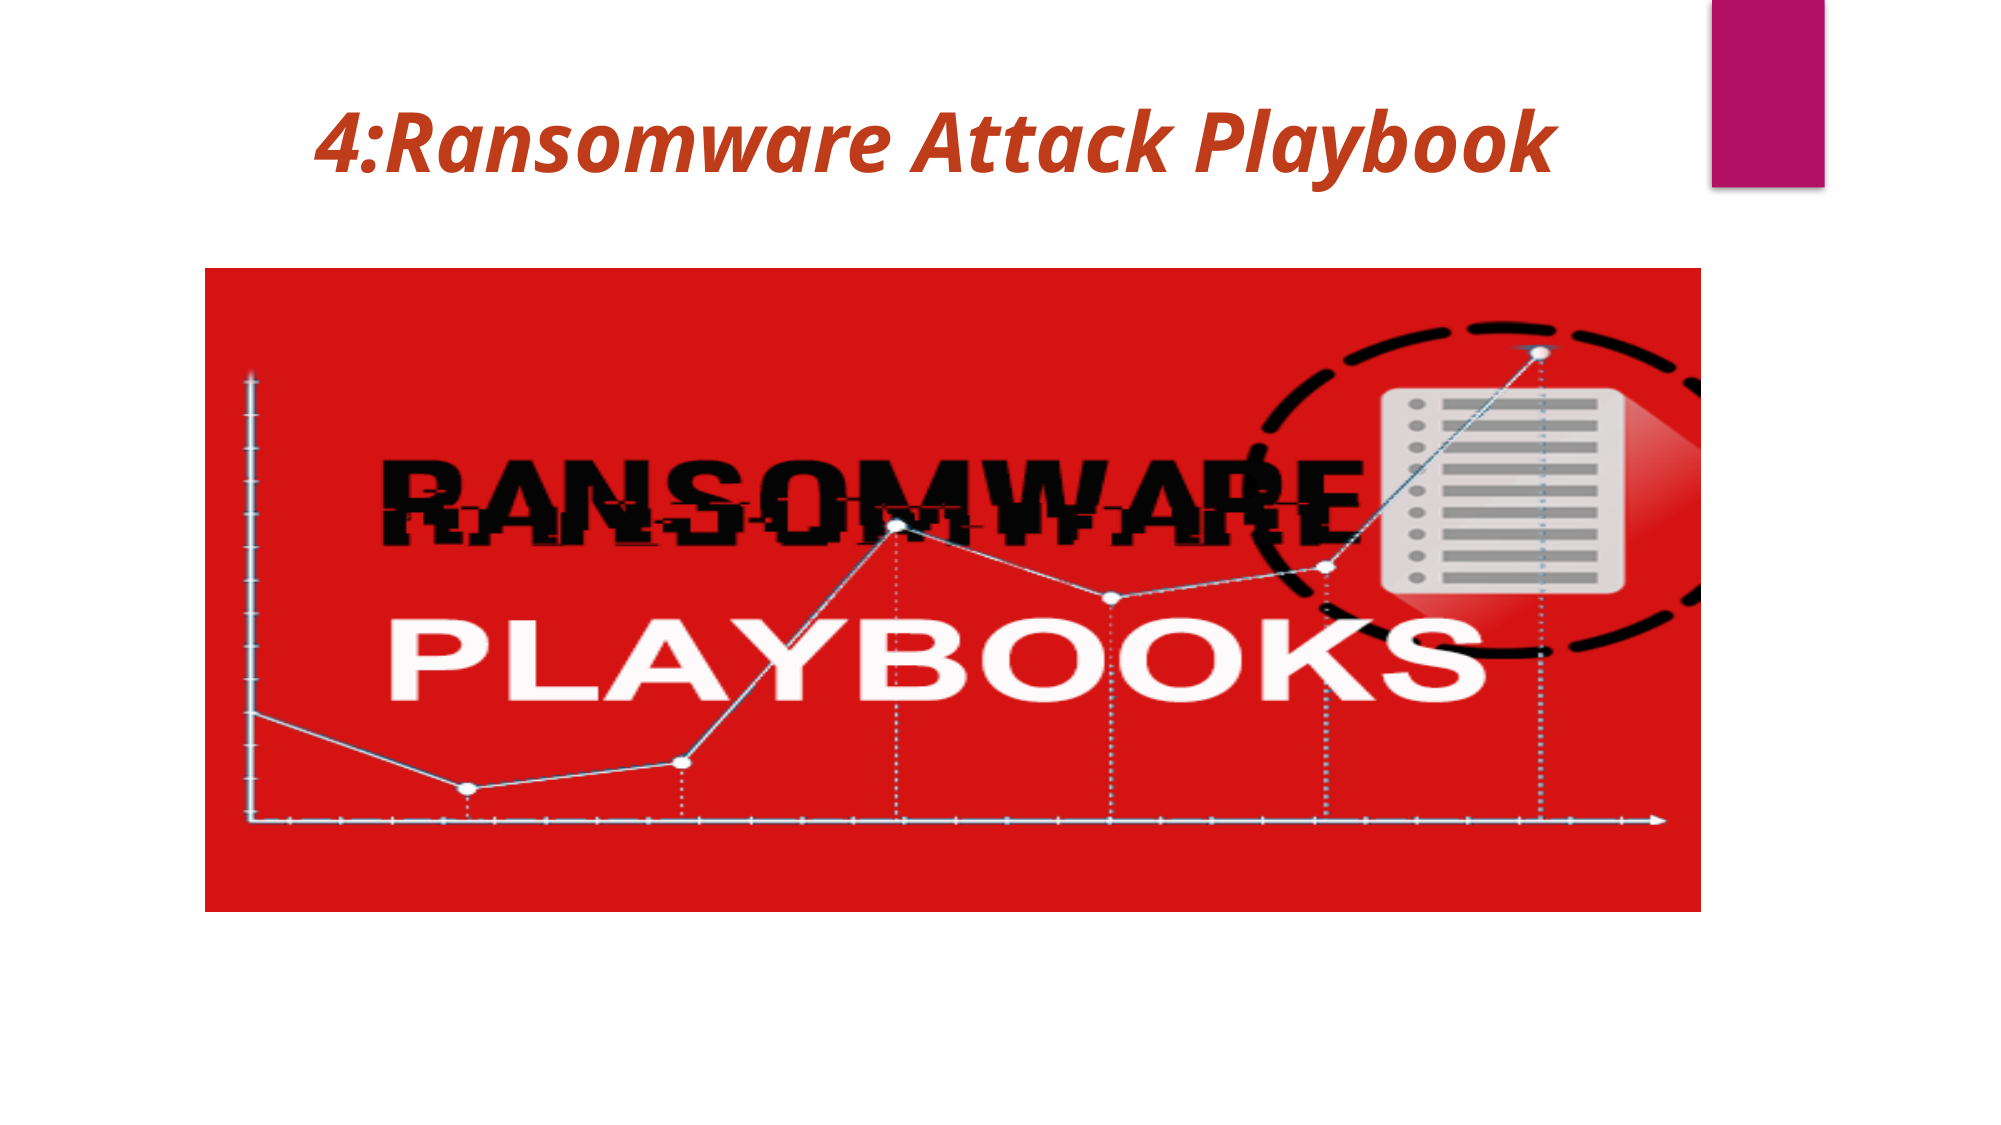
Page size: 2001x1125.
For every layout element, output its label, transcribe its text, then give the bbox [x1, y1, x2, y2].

picture [204, 268, 1702, 912]
text_box 4:Ransomware Attack Playbook [300, 82, 1573, 197]
